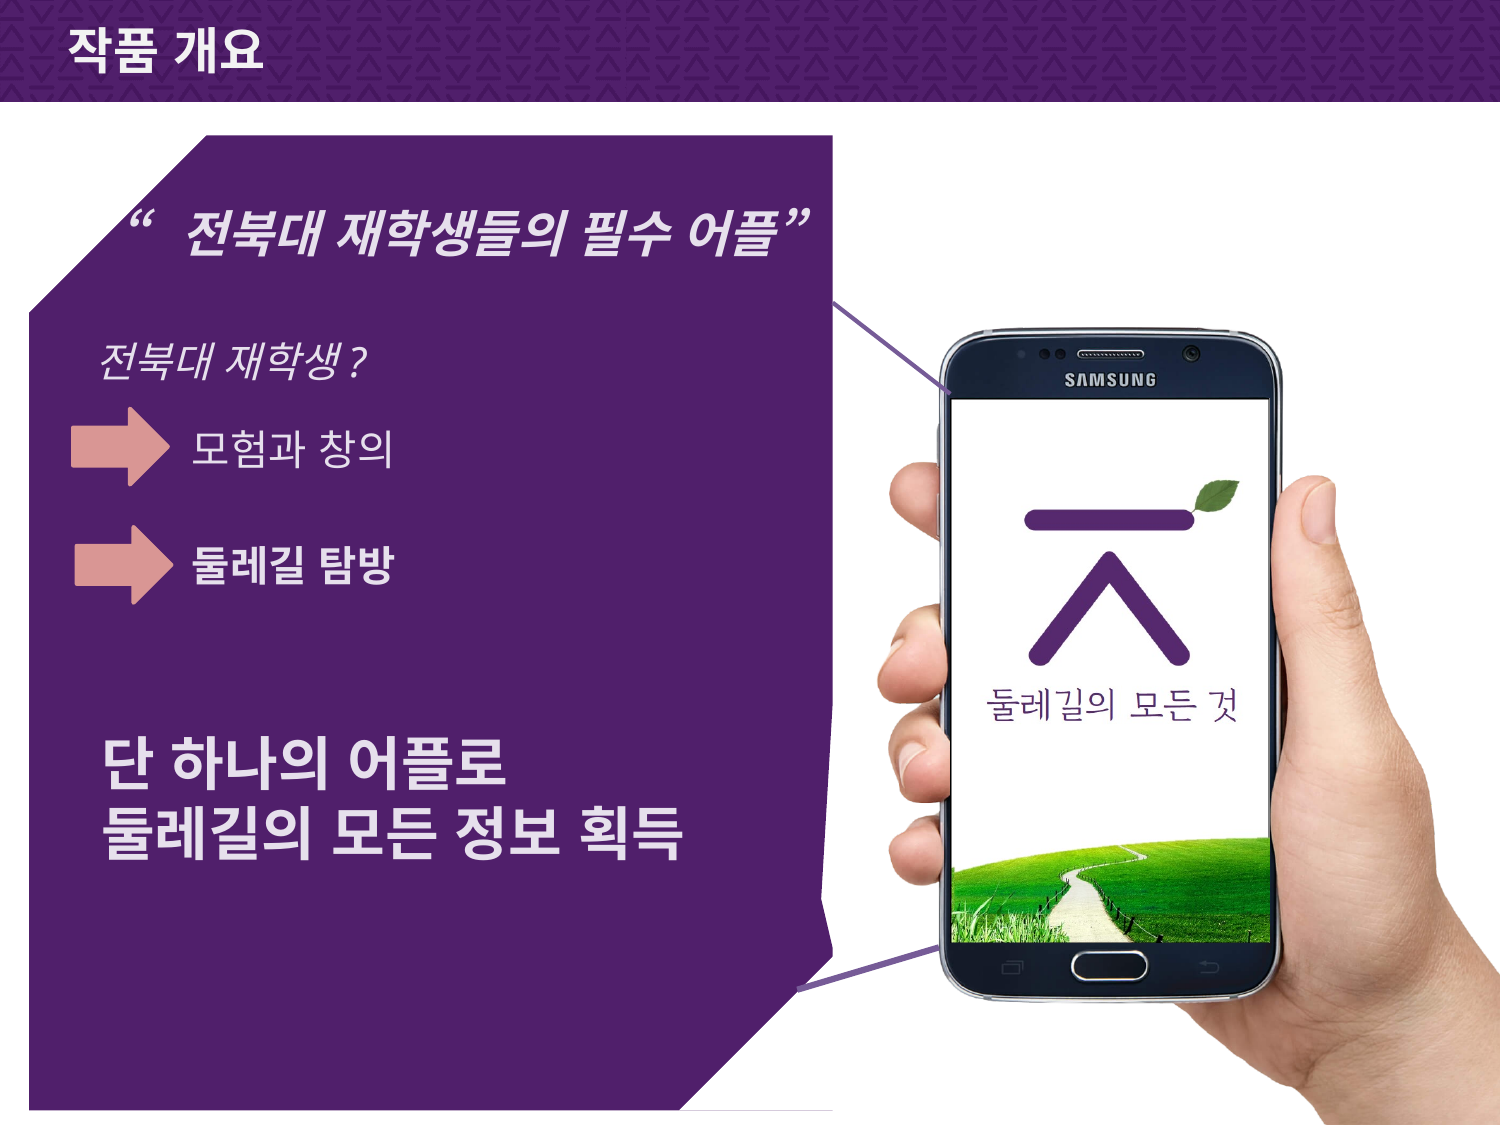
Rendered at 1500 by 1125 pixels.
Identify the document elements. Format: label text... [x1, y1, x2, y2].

text_box 전북대 재학생? [80, 328, 782, 394]
text_box 모험과 창의 [177, 416, 827, 482]
text_box [677, 994, 827, 1113]
text_box 단 하나의 어플로 둘레길의 모든 정보 획득 [86, 720, 787, 875]
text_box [0, 0, 1500, 103]
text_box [76, 526, 734, 603]
picture [832, 302, 1500, 1125]
text_box [27, 133, 209, 315]
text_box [832, 302, 951, 395]
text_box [796, 947, 940, 990]
text_box [27, 133, 835, 1113]
text_box [71, 406, 170, 487]
text_box “전북대 재학생들의 필수 어플” [104, 195, 829, 270]
